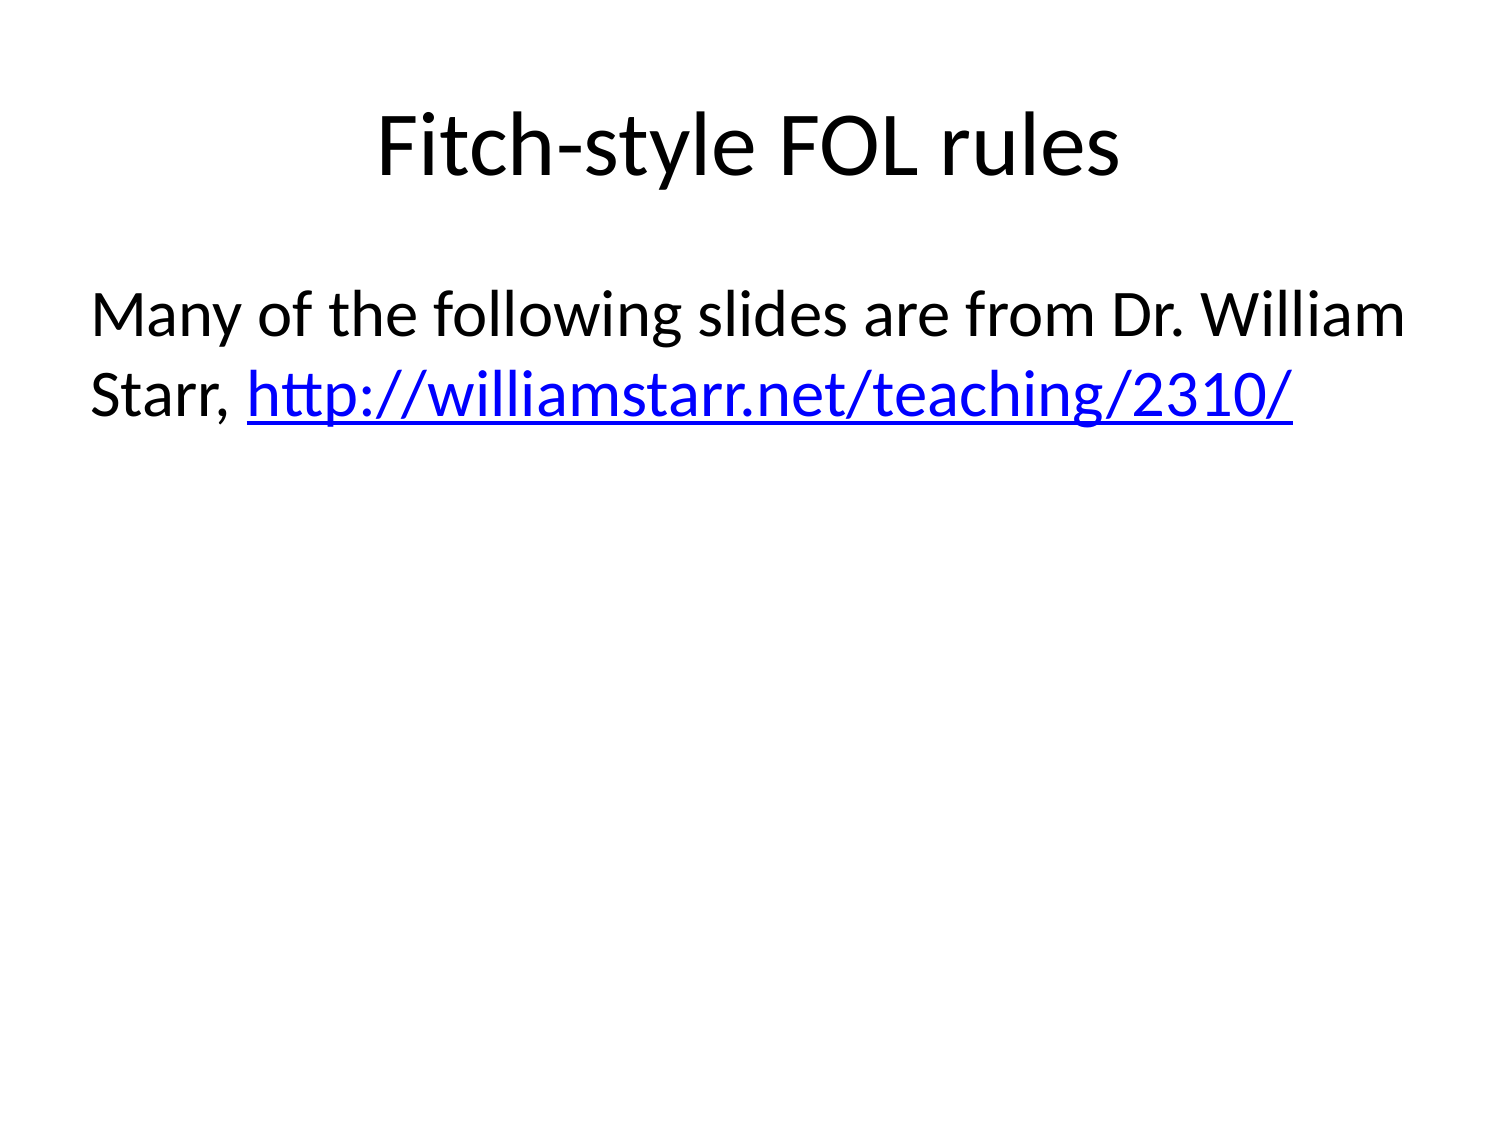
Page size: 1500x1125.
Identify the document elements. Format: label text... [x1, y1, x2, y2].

title Fitch-style FOL rules [75, 45, 1425, 233]
list Many of the following slides are from Dr. William Starr, http://williamstarr.net/teaching/2310/ [75, 262, 1425, 647]
